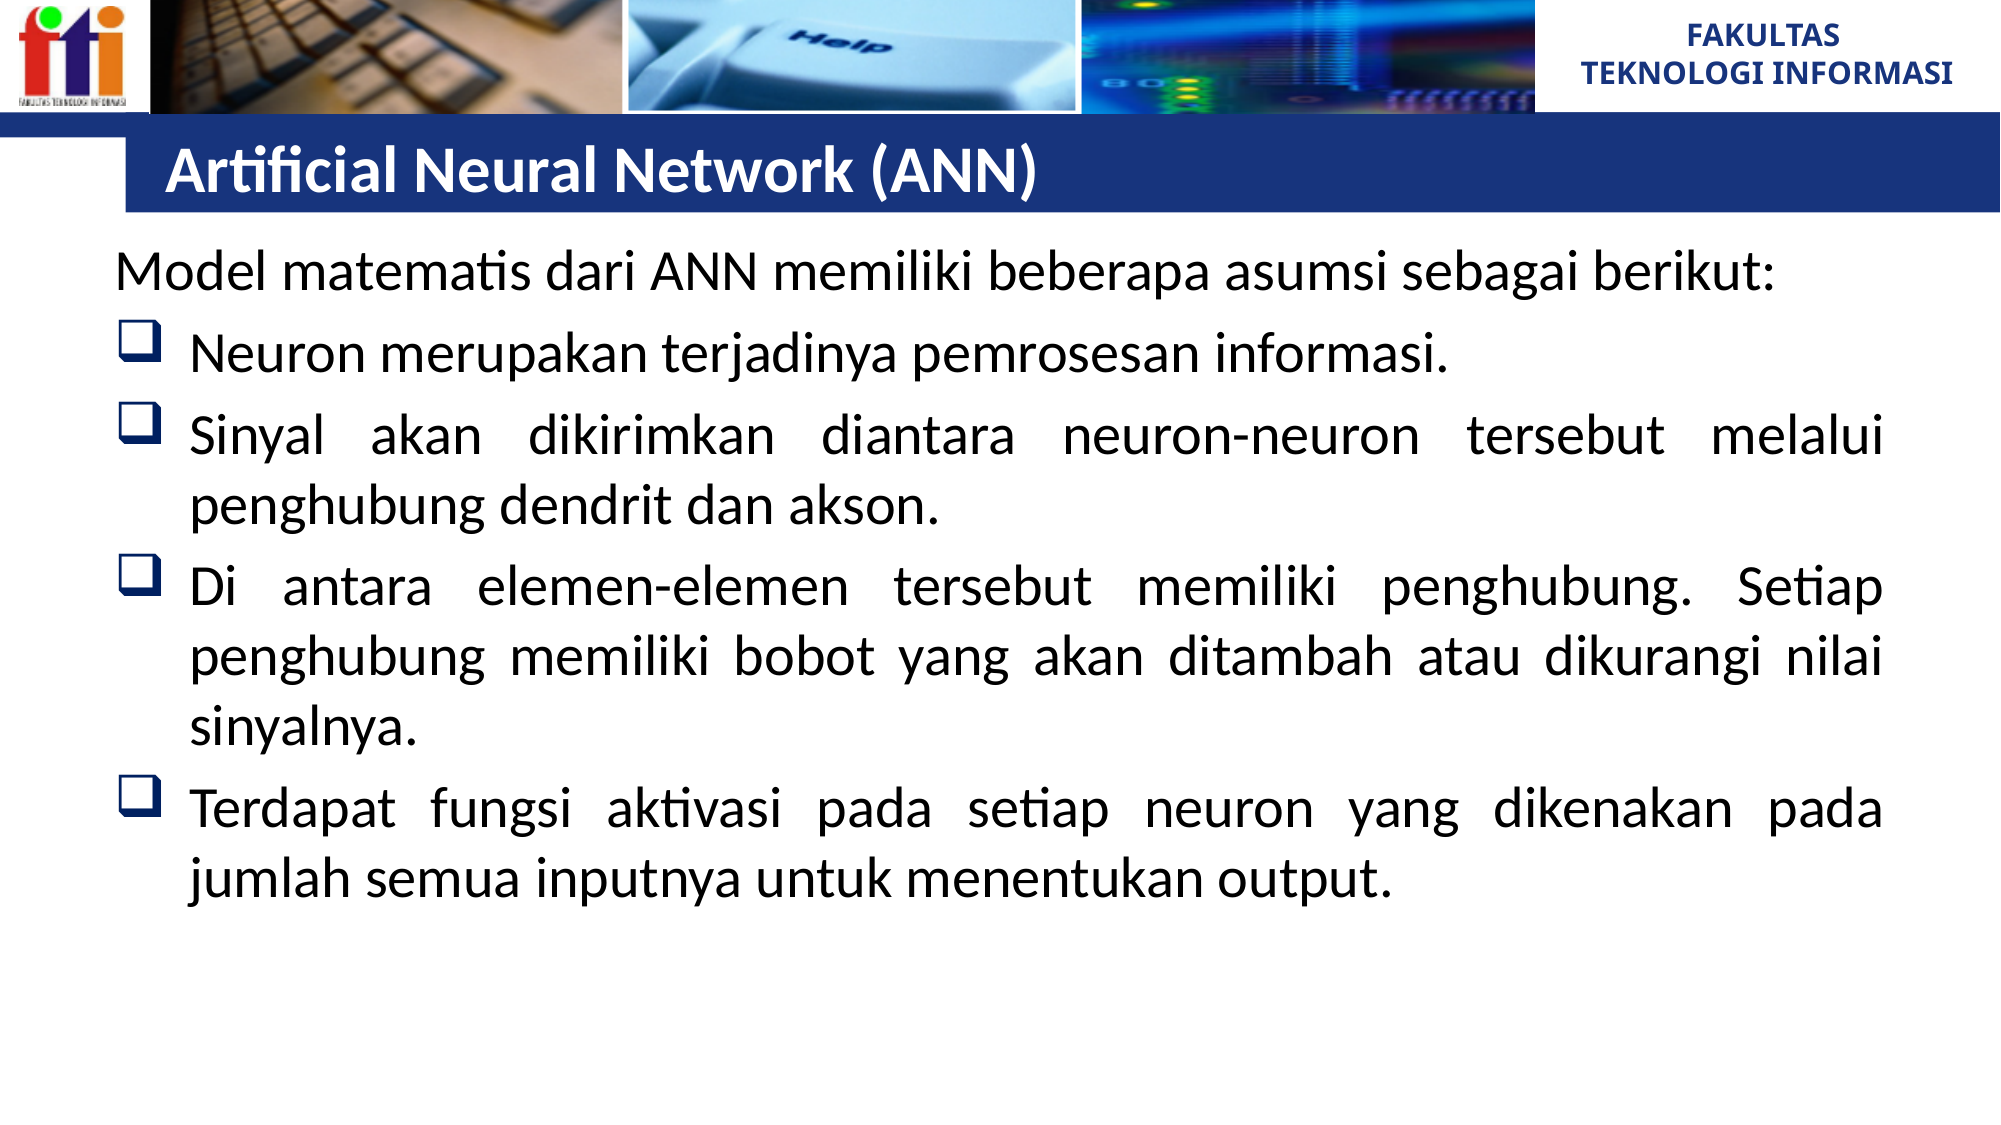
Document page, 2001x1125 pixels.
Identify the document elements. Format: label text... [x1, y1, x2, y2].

picture [19, 6, 126, 106]
list Model matematis dari ANN memiliki beberapa asumsi sebagai berikut: Neuron merupakan terjadinya pemrosesan informasi. Sinyal akan dikirimkan diantara neuron-neuron tersebut melalui penghubung dendrit dan akson. Di antara elemen-elemen tersebut memiliki penghubung. Setiap penghubung memiliki bobot yang akan ditambah atau dikurangi nilai sinyalnya. Terdapat fungsi aktivasi pada setiap neuron yang dikenakan pada jumlah semua inputnya untuk menentukan output. [99, 224, 1901, 1038]
picture [149, 0, 1535, 114]
title Artificial Neural Network (ANN) [149, 119, 1934, 213]
